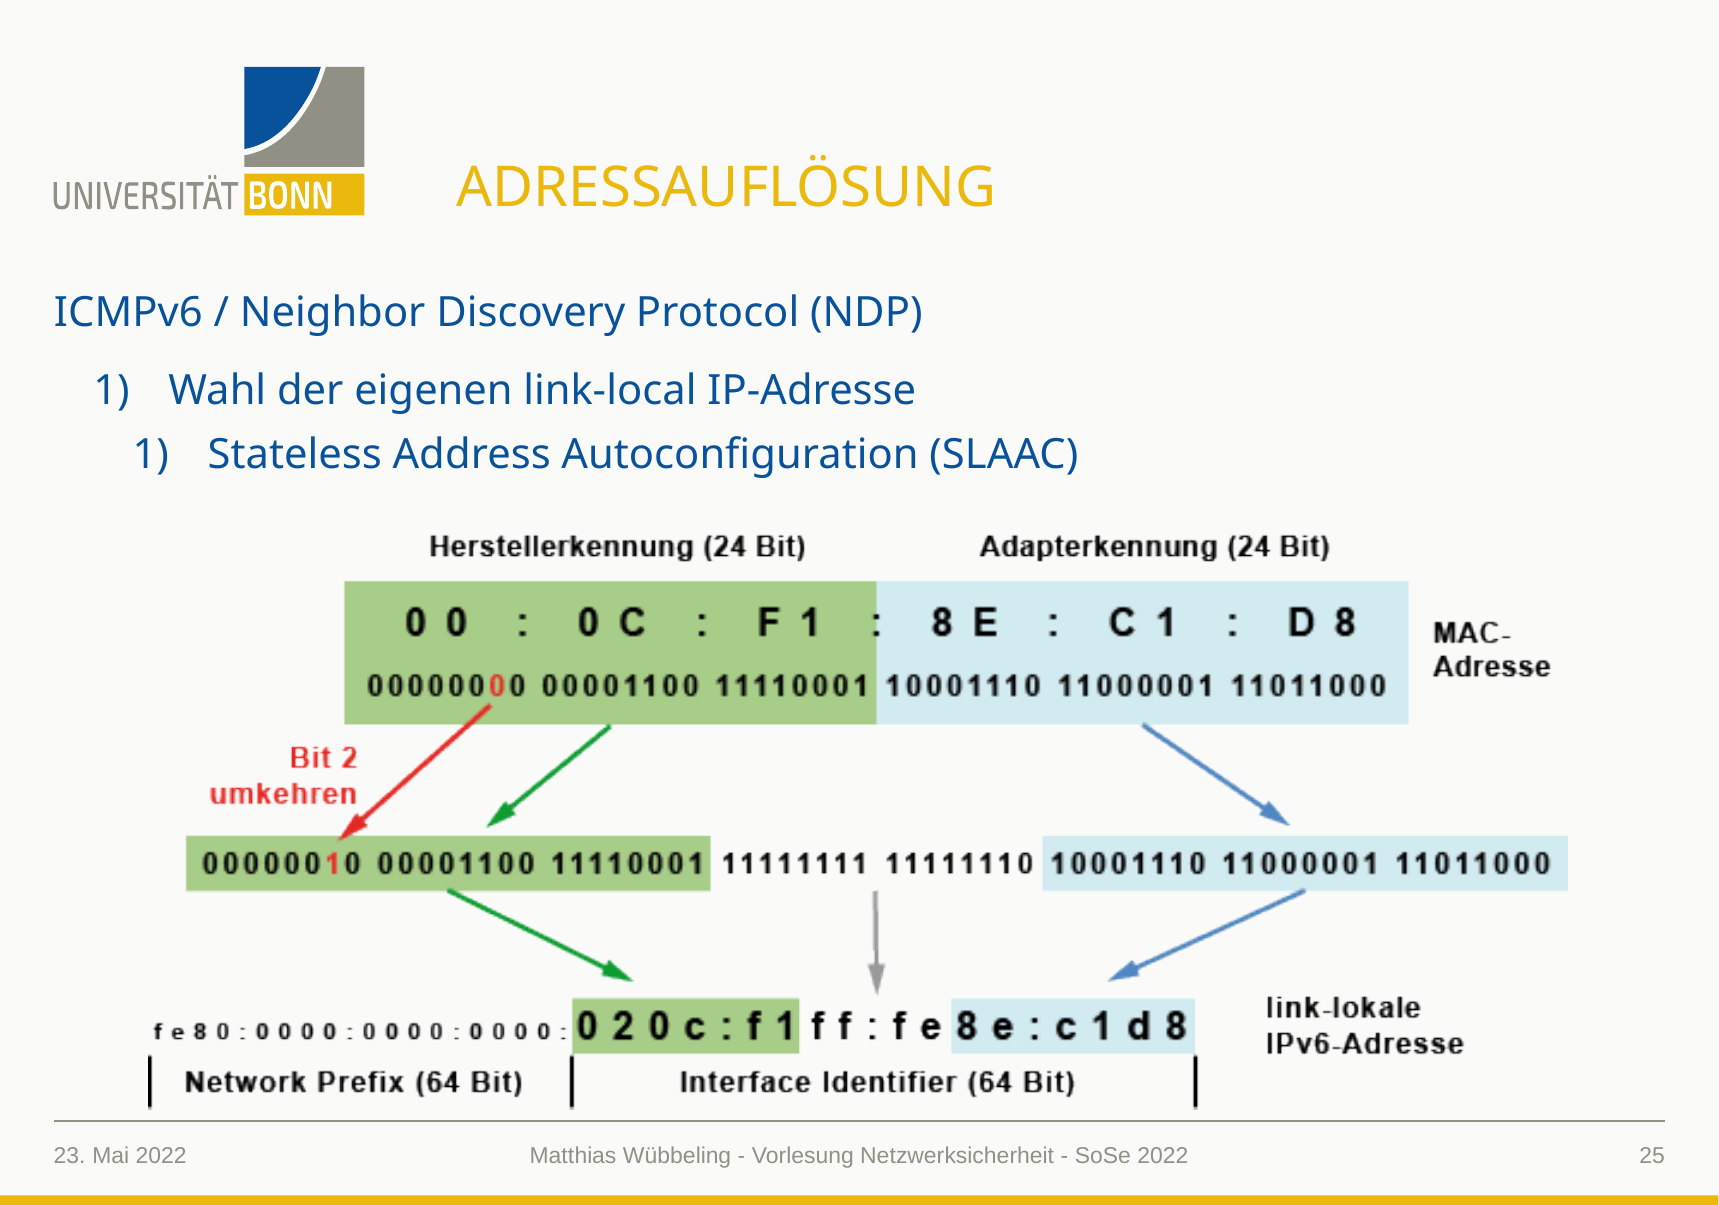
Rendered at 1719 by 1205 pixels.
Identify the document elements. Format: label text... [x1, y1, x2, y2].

footer Matthias Wübbeling - Vorlesung Netzwerksicherheit - SoSe 2022 [389, 1121, 1329, 1189]
list ICMPv6 / Neighbor Discovery Protocol (NDP) Wahl der eigenen link-local IP-Adresse Stateless Address Autoconfiguration (SLAAC) [53, 284, 1665, 1055]
title Adressauflösung [456, 67, 1665, 218]
slide_number 23. Mai 2022 [53, 1121, 215, 1189]
picture [148, 531, 1569, 1110]
slide_number 25 [1557, 1121, 1665, 1189]
